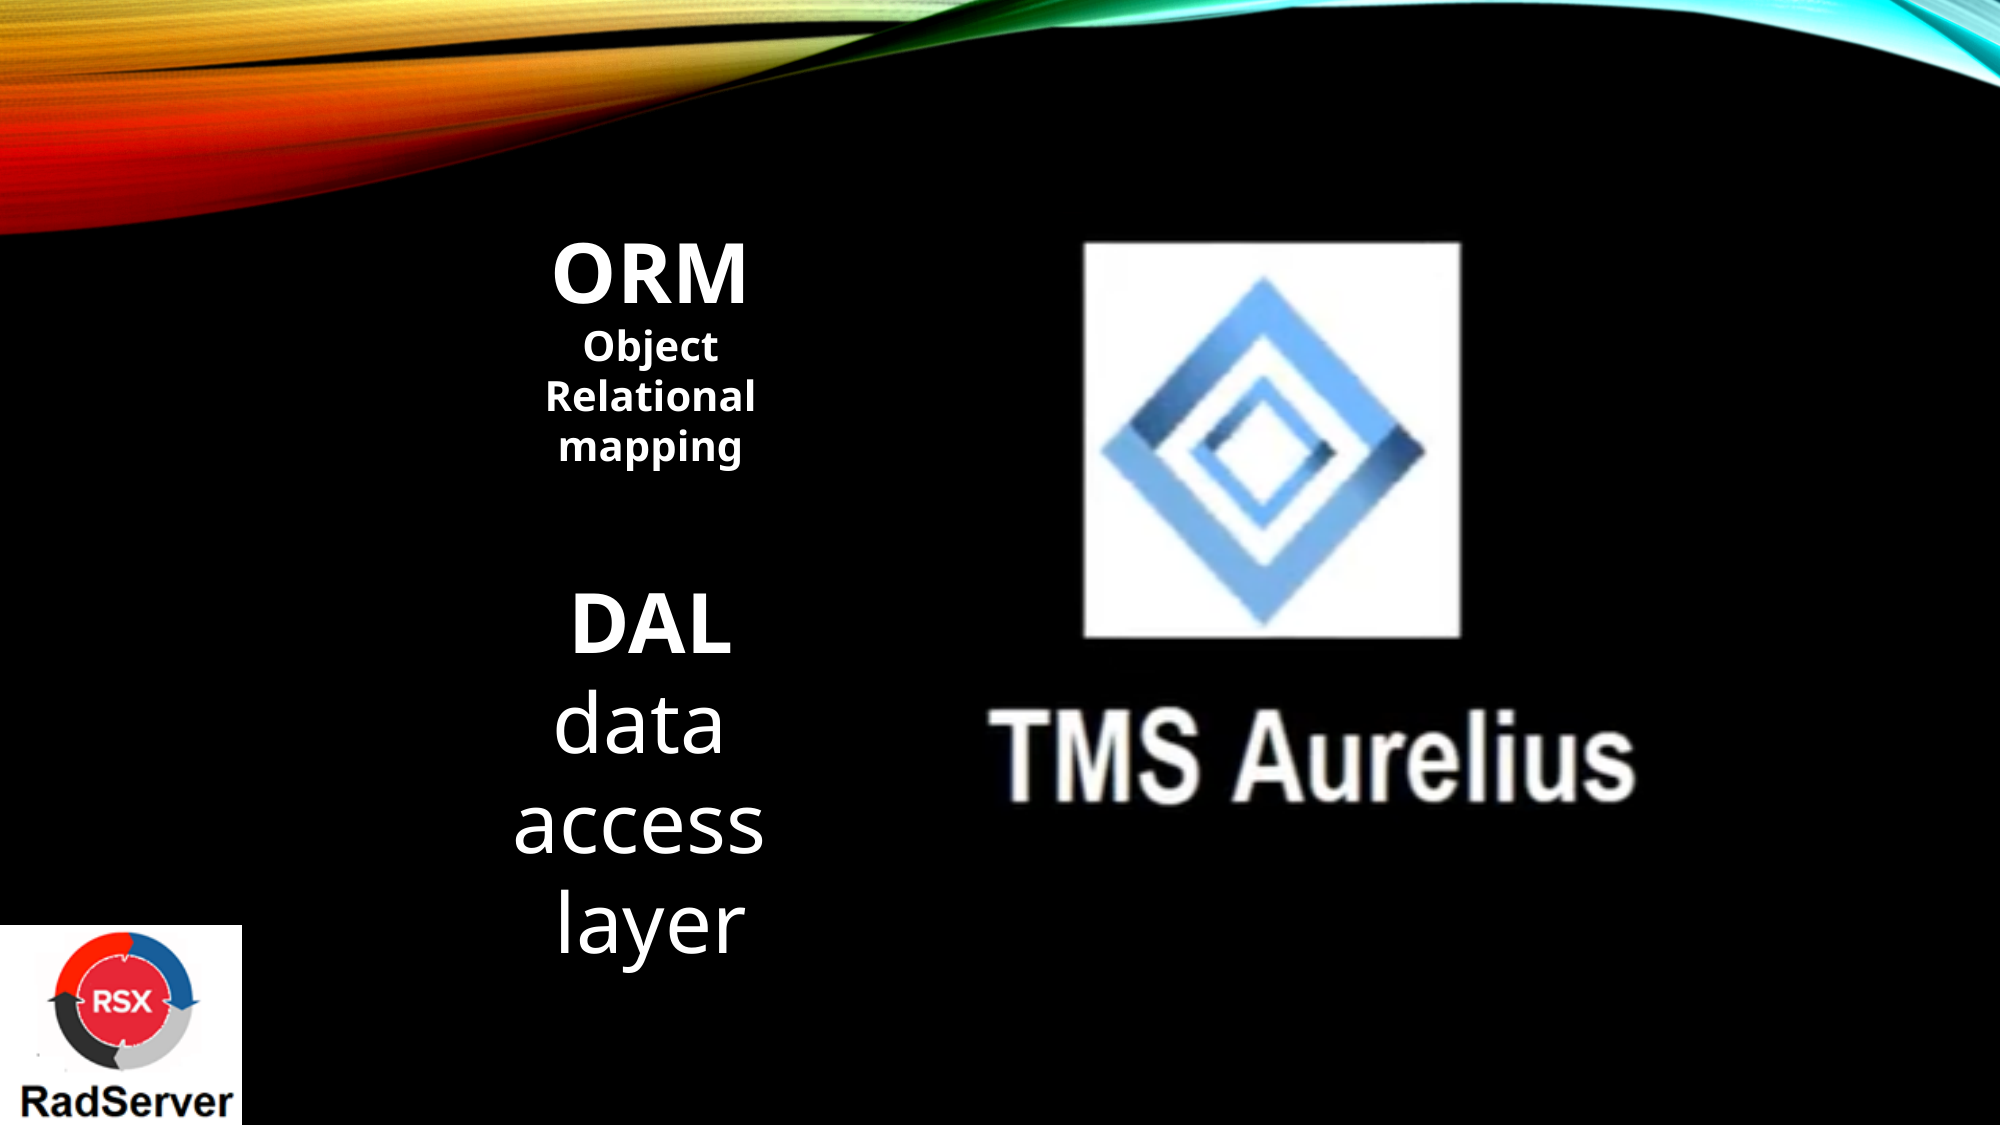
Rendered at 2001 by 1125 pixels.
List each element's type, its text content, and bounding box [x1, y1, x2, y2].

picture [0, 0, 2000, 870]
text_box ORM Object Relational mapping DAL data access layer [301, 212, 1000, 978]
picture [0, 924, 242, 1125]
